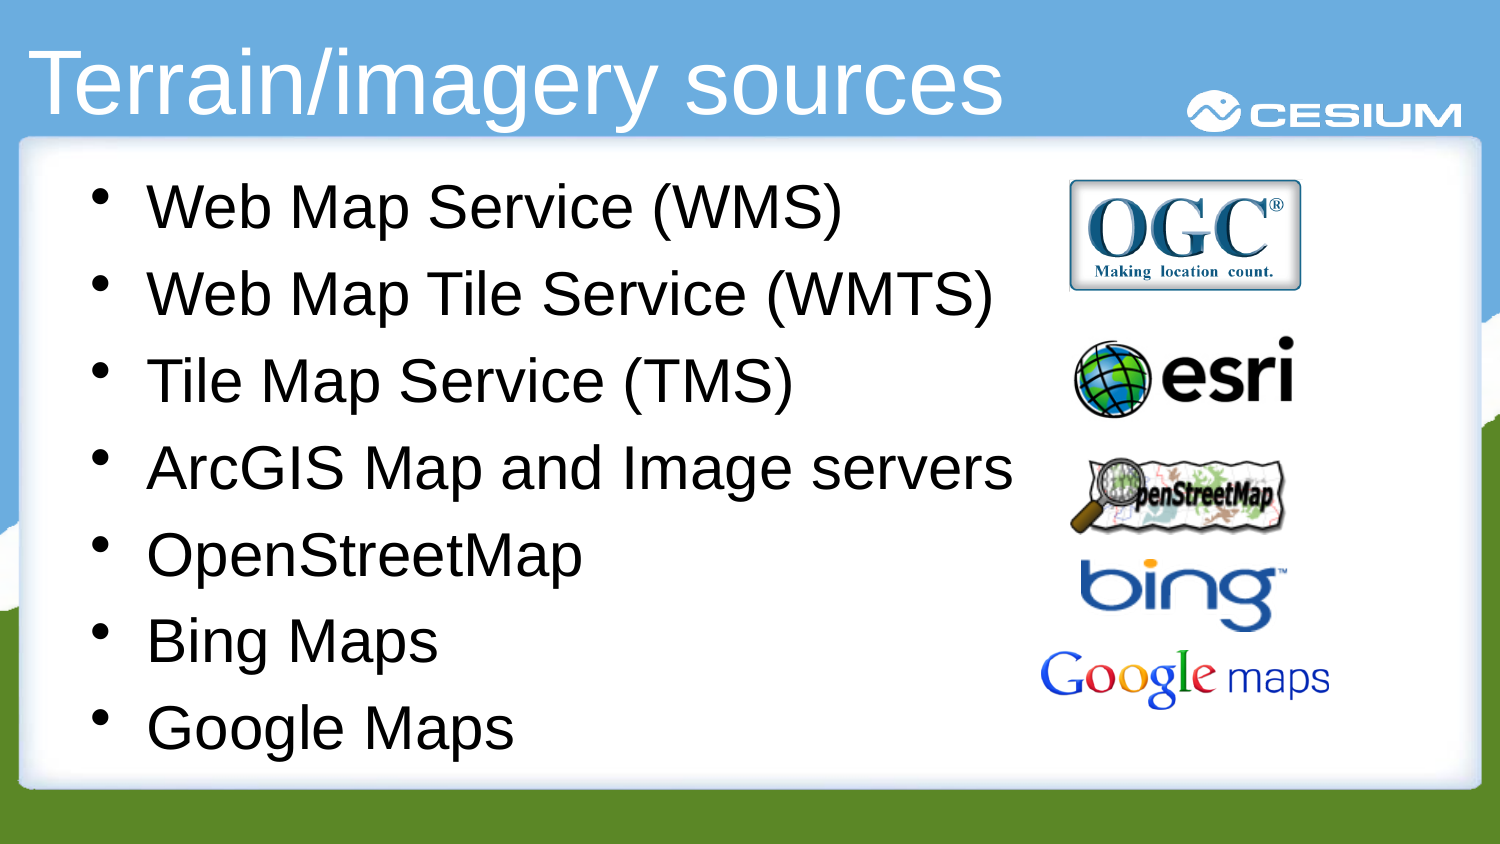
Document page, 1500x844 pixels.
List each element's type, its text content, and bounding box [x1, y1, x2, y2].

picture [0, 0, 1500, 844]
list Web Map Service (WMS) Web Map Tile Service (WMTS) Tile Map Service (TMS) ArcGIS Map and Image servers OpenStreetMap Bing Maps Google Maps [75, 159, 1425, 772]
title Terrain/imagery sources [12, 28, 1225, 141]
